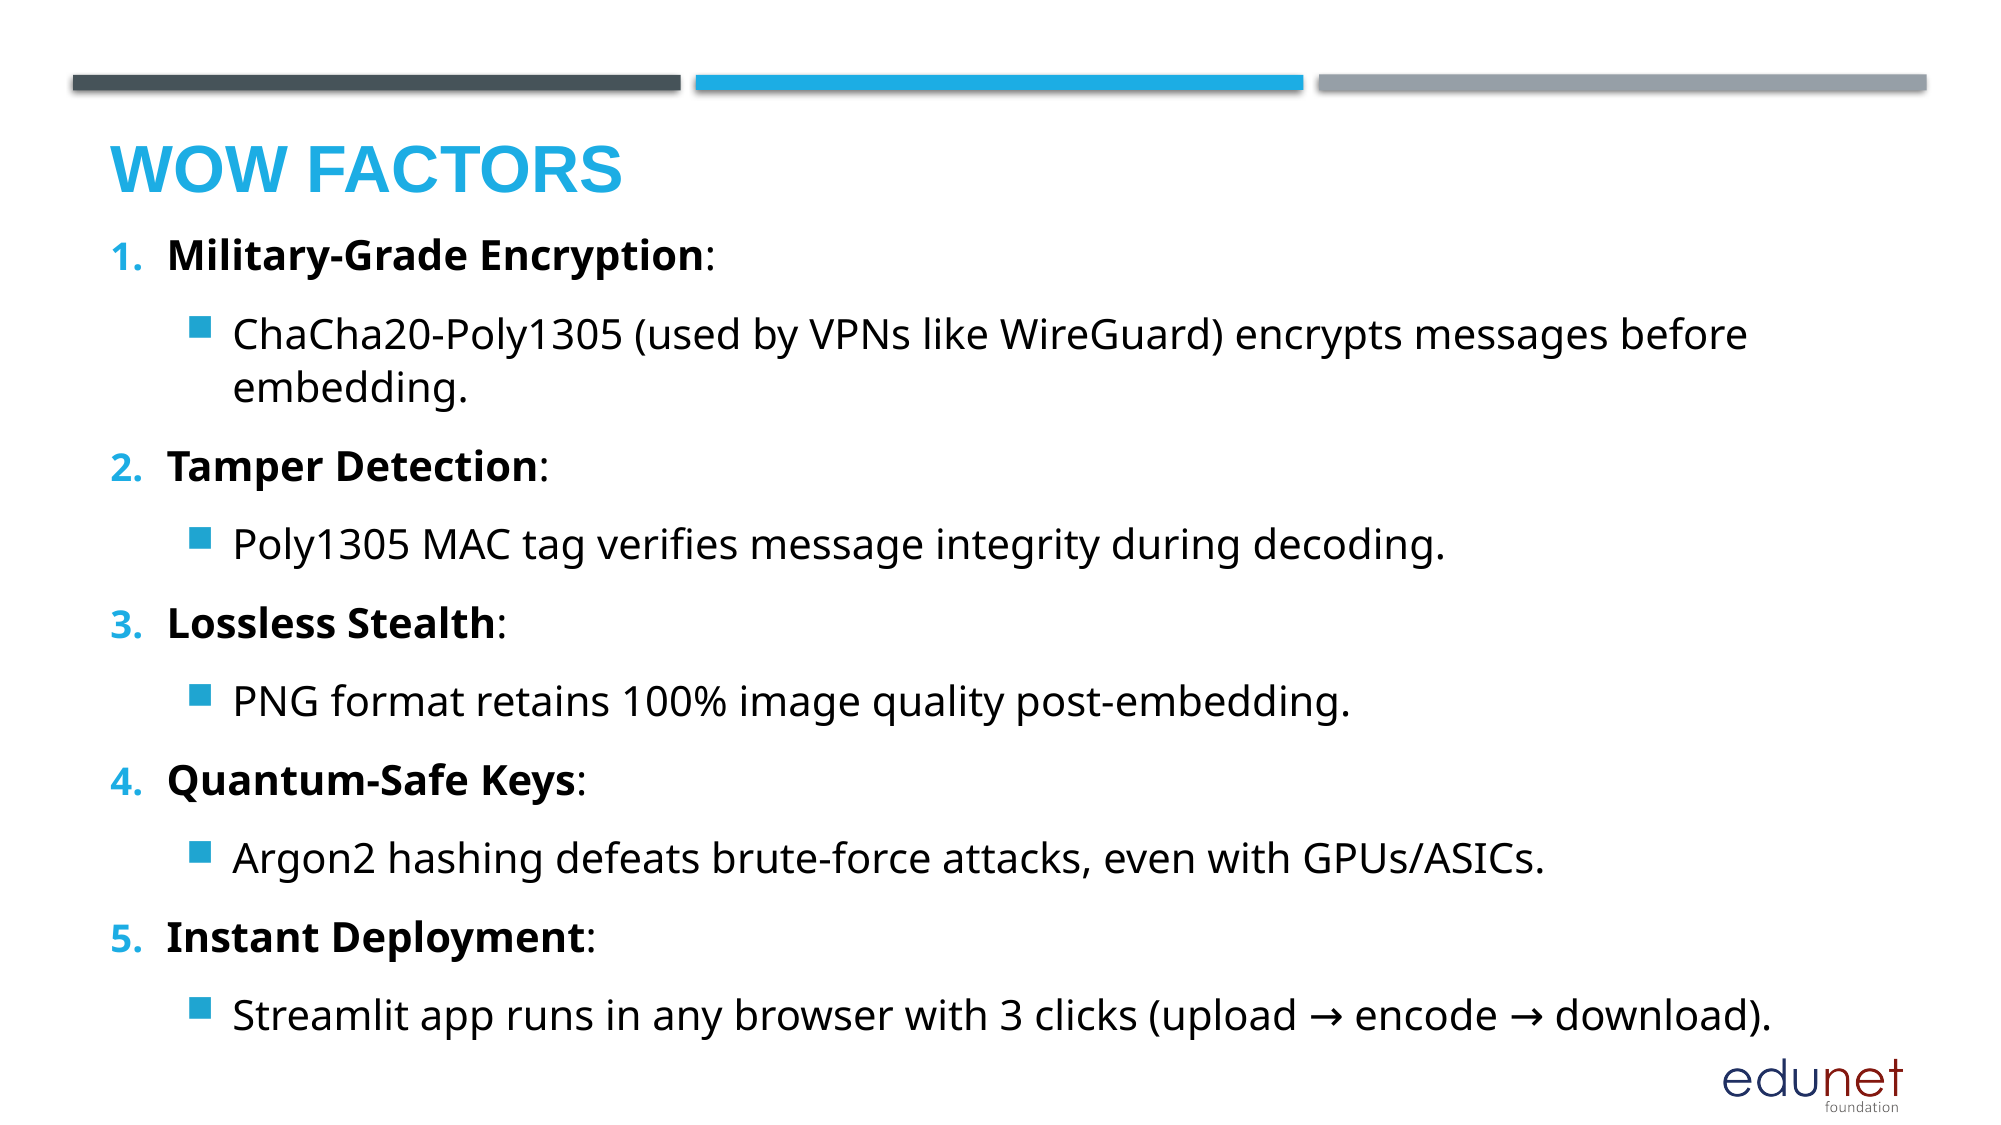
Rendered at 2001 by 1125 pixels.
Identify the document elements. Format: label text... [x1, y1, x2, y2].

list Military-Grade Encryption: ChaCha20-Poly1305 (used by VPNs like WireGuard) encrypts messages before embedding. Tamper Detection: Poly1305 MAC tag verifies message integrity during decoding. Lossless Stealth: PNG format retains 100% image quality post-embedding. Quantum-Safe Keys: Argon2 hashing defeats brute-force attacks, even with GPUs/ASICs. Instant Deployment: Streamlit app runs in any browser with 3 clicks (upload → encode → download). [95, 213, 1936, 1052]
title Wow factors [95, 126, 1905, 213]
picture [1719, 1056, 1905, 1116]
